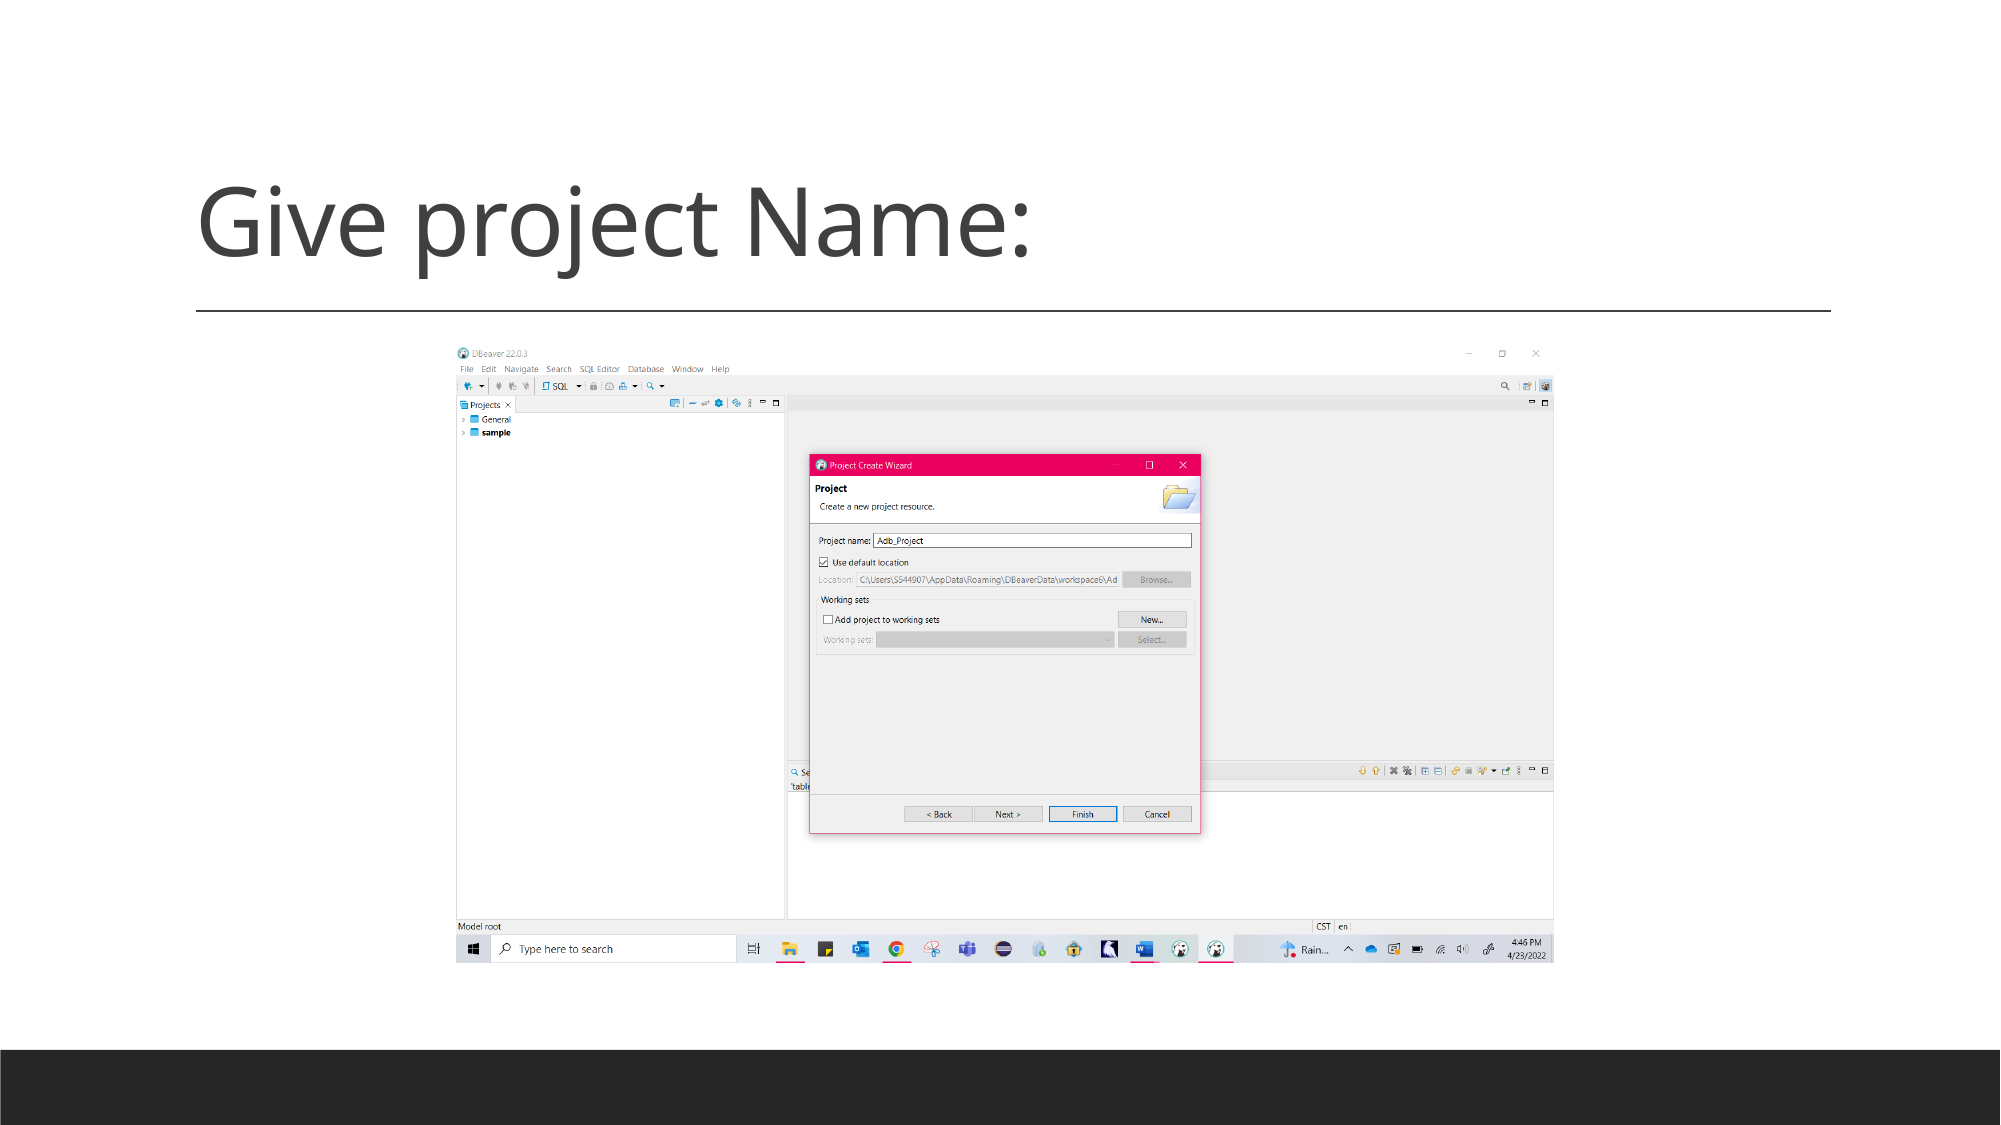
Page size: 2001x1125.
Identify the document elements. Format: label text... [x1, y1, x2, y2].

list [455, 345, 1554, 964]
title Give project Name: [180, 47, 1830, 285]
